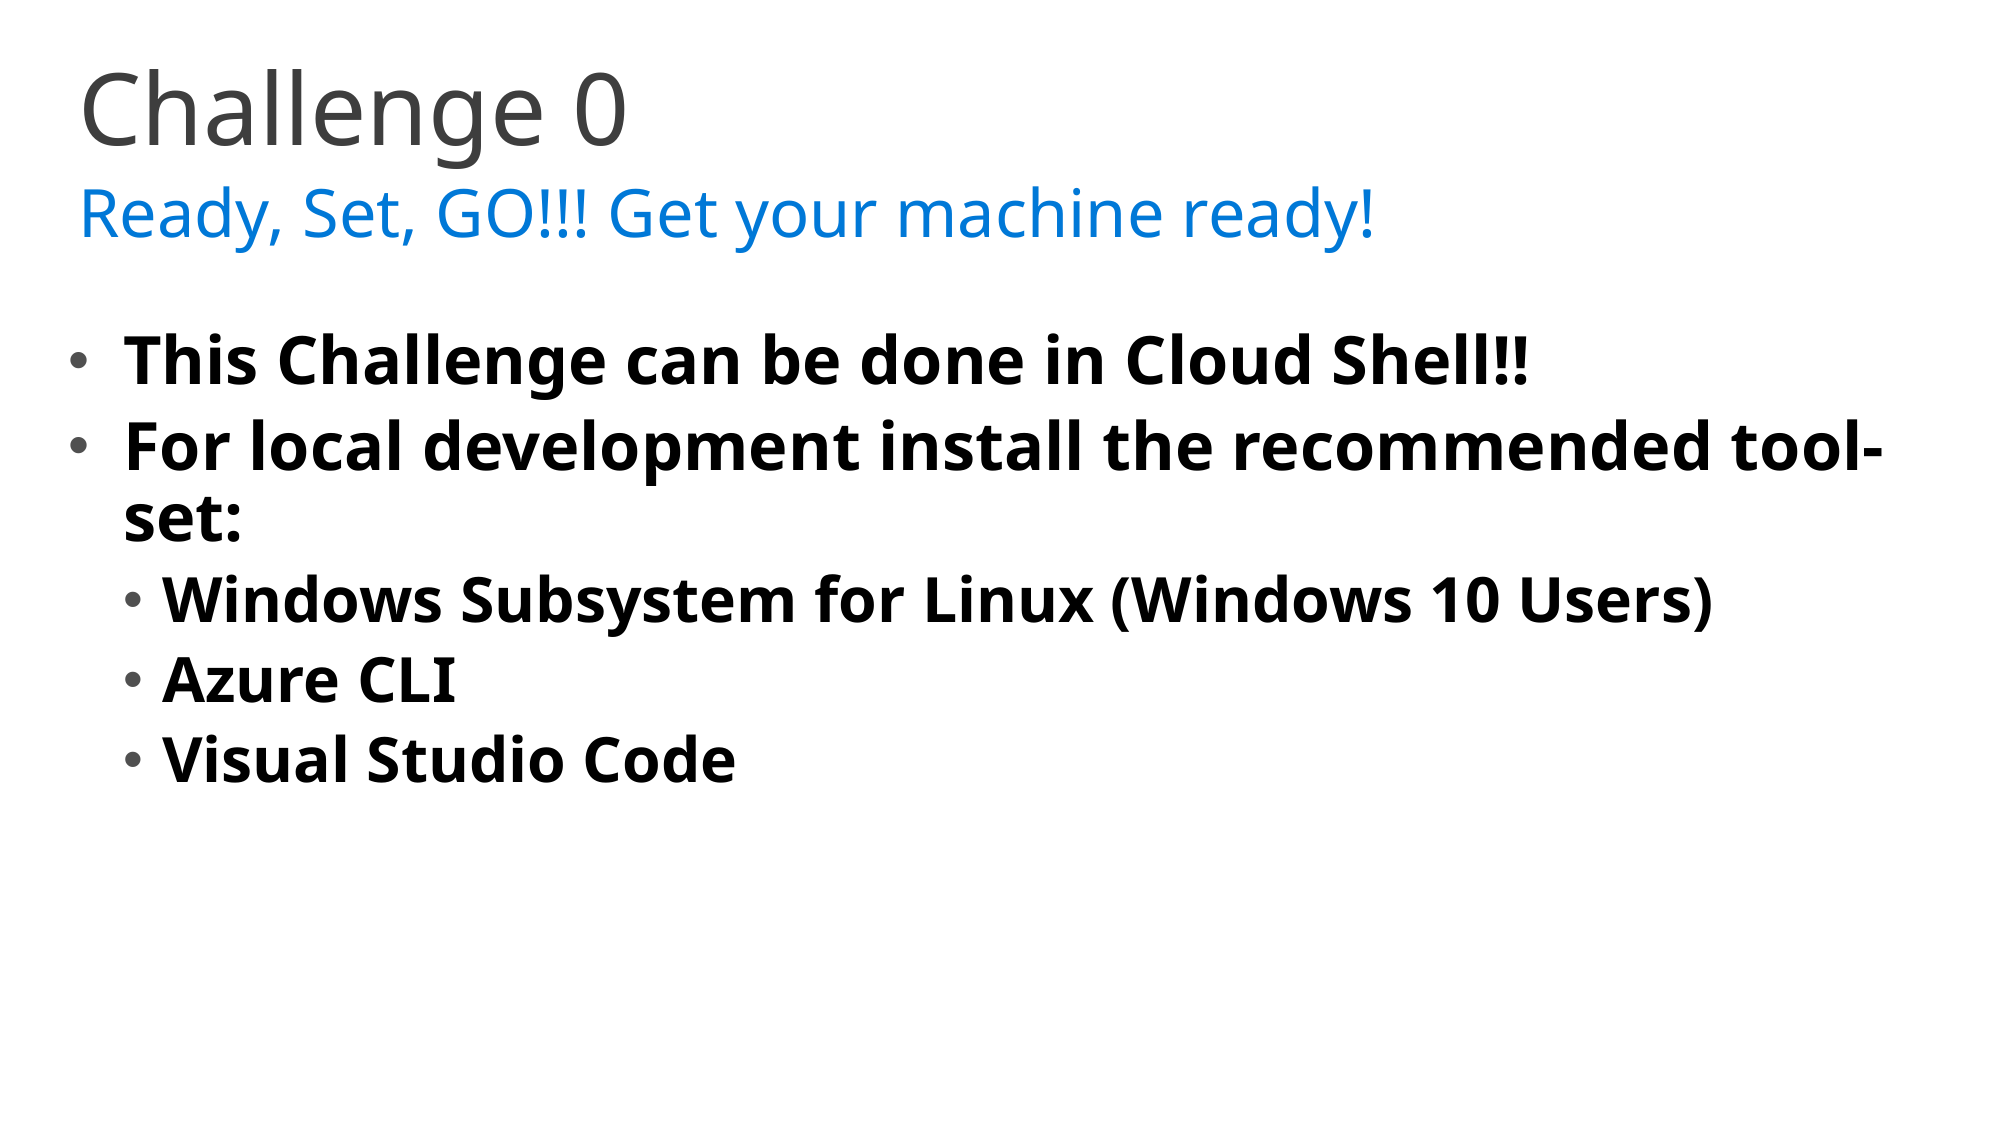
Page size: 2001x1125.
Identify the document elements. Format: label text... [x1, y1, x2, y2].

text_box Challenge 0 Ready, Set, GO!!! Get your machine ready! [78, 59, 1617, 253]
list This Challenge can be done in Cloud Shell!! For local development install the recommended tool-set: Windows Subsystem for Linux (Windows 10 Users) Azure CLI Visual Studio Code [44, 312, 1956, 838]
